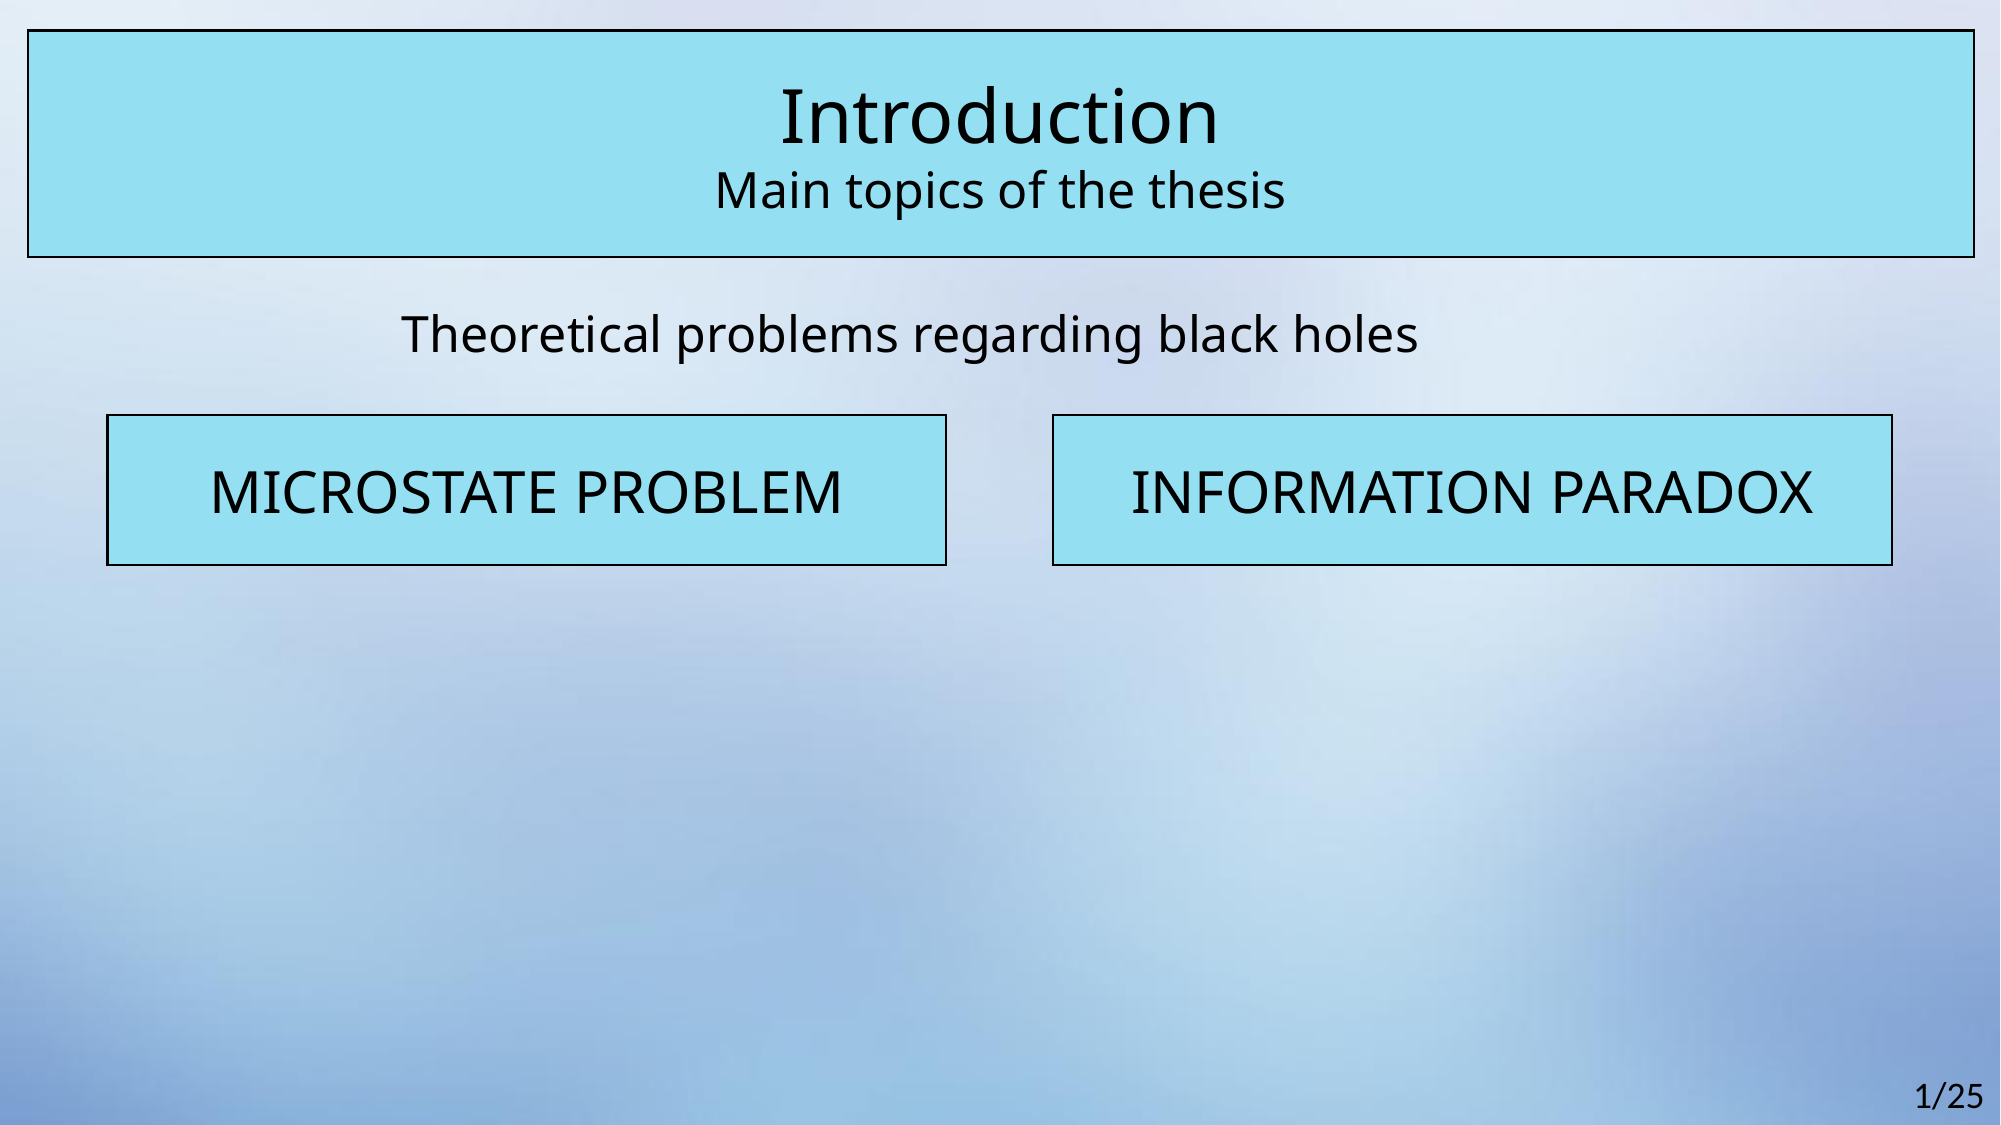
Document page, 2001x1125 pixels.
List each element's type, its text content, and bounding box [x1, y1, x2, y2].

text_box INFORMATION PARADOX [1052, 414, 1893, 566]
text_box Introduction Main topics of the thesis [27, 29, 1975, 258]
text_box Theoretical problems regarding black holes [386, 294, 1615, 370]
text_box 1/25 [1898, 1063, 2000, 1124]
picture [0, 0, 2001, 1125]
text_box MICROSTATE PROBLEM [106, 414, 947, 566]
